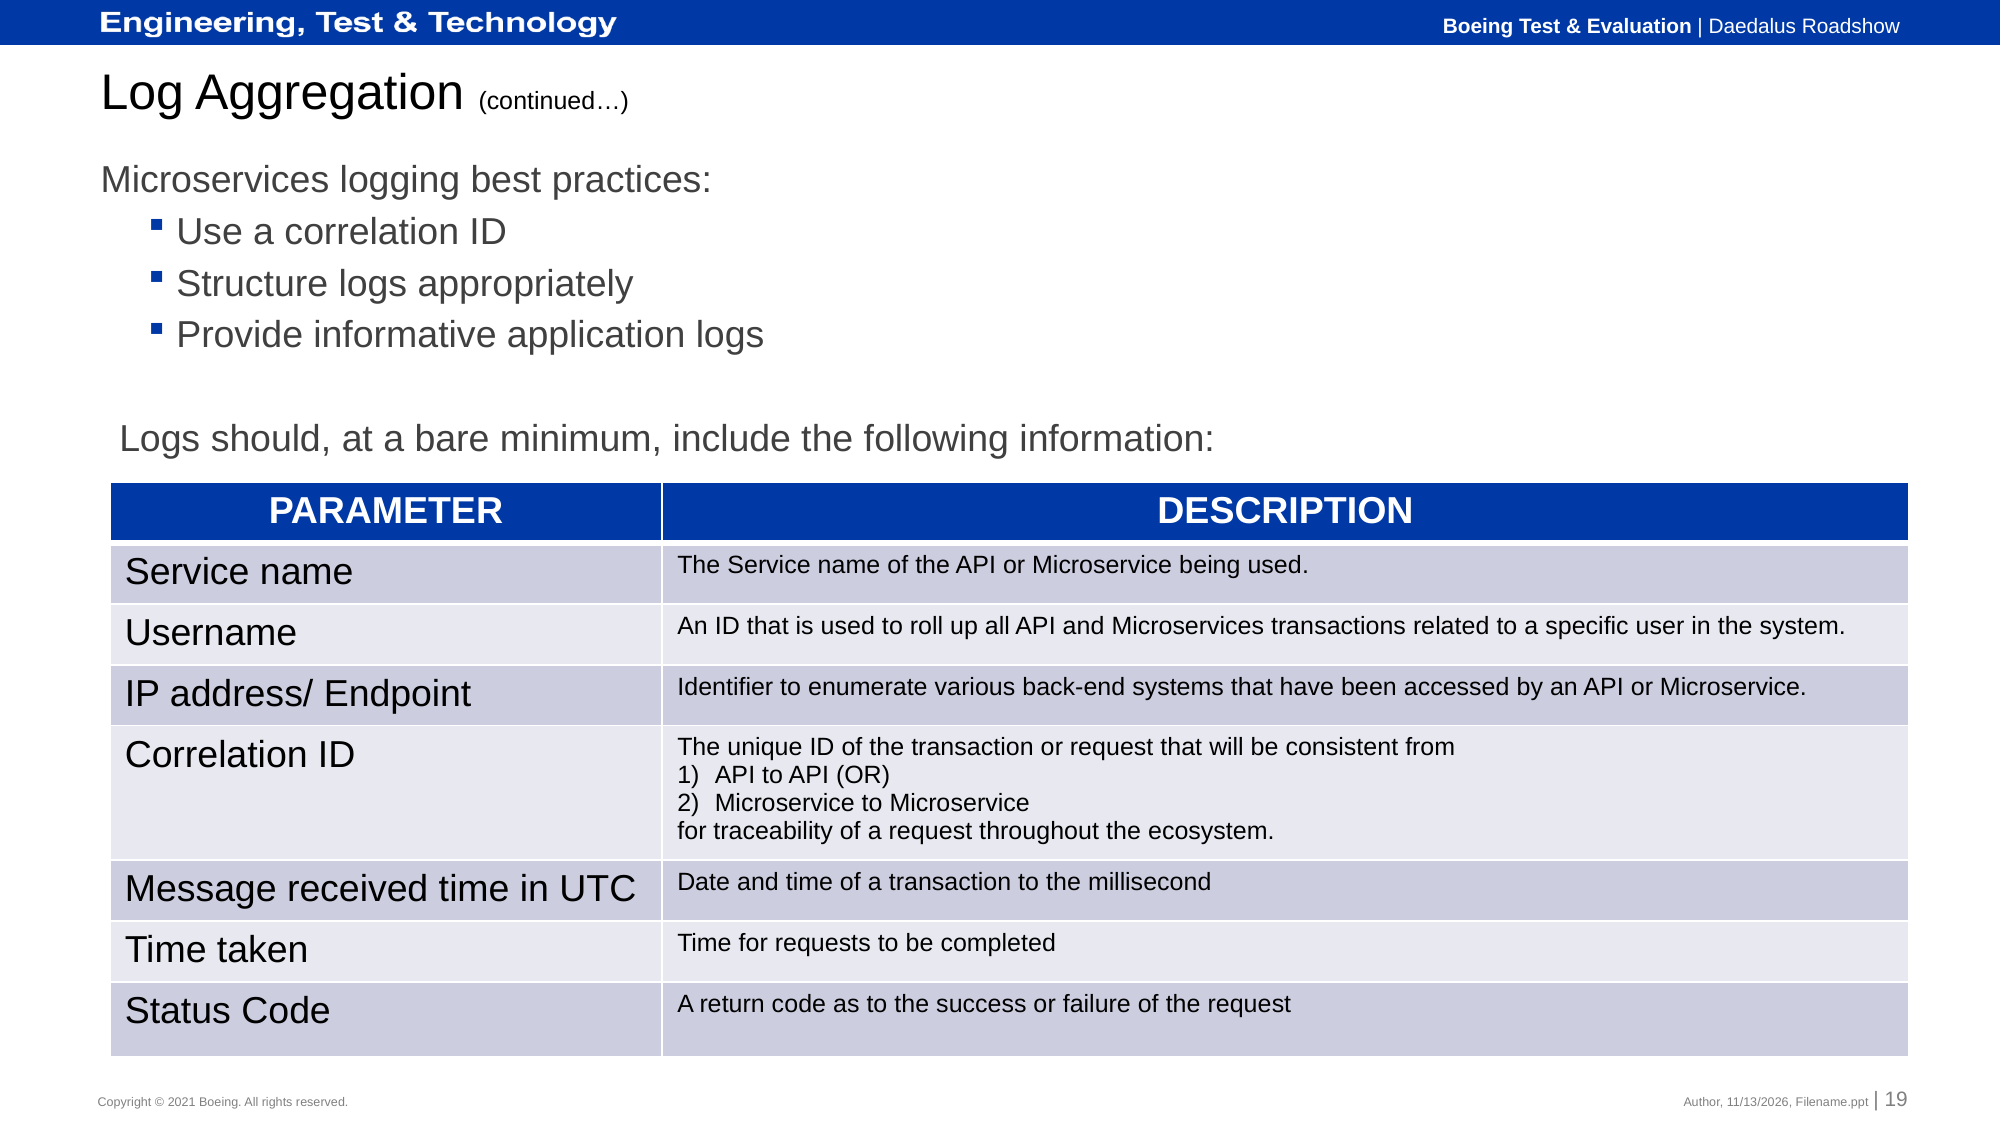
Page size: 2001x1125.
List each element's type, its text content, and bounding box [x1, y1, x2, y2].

table_cell The unique ID of the transaction or request that will be consistent from API to API (OR) Microservice to Microservice for traceability of a request throughout the ecosystem. [663, 726, 1908, 859]
table_cell Message received time in UTC [111, 861, 661, 920]
table_cell Time for requests to be completed [663, 922, 1908, 981]
title Log Aggregation (continued…) [100, 58, 1901, 121]
table_cell IP address/ Endpoint [111, 666, 661, 725]
table_cell Time taken [111, 922, 661, 981]
table_cell Username [111, 605, 661, 664]
table_header DESCRIPTION [663, 483, 1908, 540]
text_box Microservices logging best practices: Use a correlation ID Structure logs appropriately Provide informative application logs Logs should, at a bare minimum, include the following information: [100, 160, 1901, 460]
table_cell Date and time of a transaction to the millisecond [663, 861, 1908, 920]
picture [88, 2, 632, 46]
table_cell Status Code [111, 983, 661, 1056]
table_cell The Service name of the API or Microservice being used. [663, 546, 1908, 603]
table_cell Service name [111, 546, 661, 603]
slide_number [1518, 1071, 1910, 1113]
table_cell An ID that is used to roll up all API and Microservices transactions related to a specific user in the system. [663, 605, 1908, 664]
table_cell Correlation ID [111, 726, 661, 859]
table_cell Identifier to enumerate various back-end systems that have been accessed by an API or Microservice. [663, 666, 1908, 725]
table_header PARAMETER [111, 483, 661, 540]
table_cell A return code as to the success or failure of the request [663, 983, 1908, 1056]
